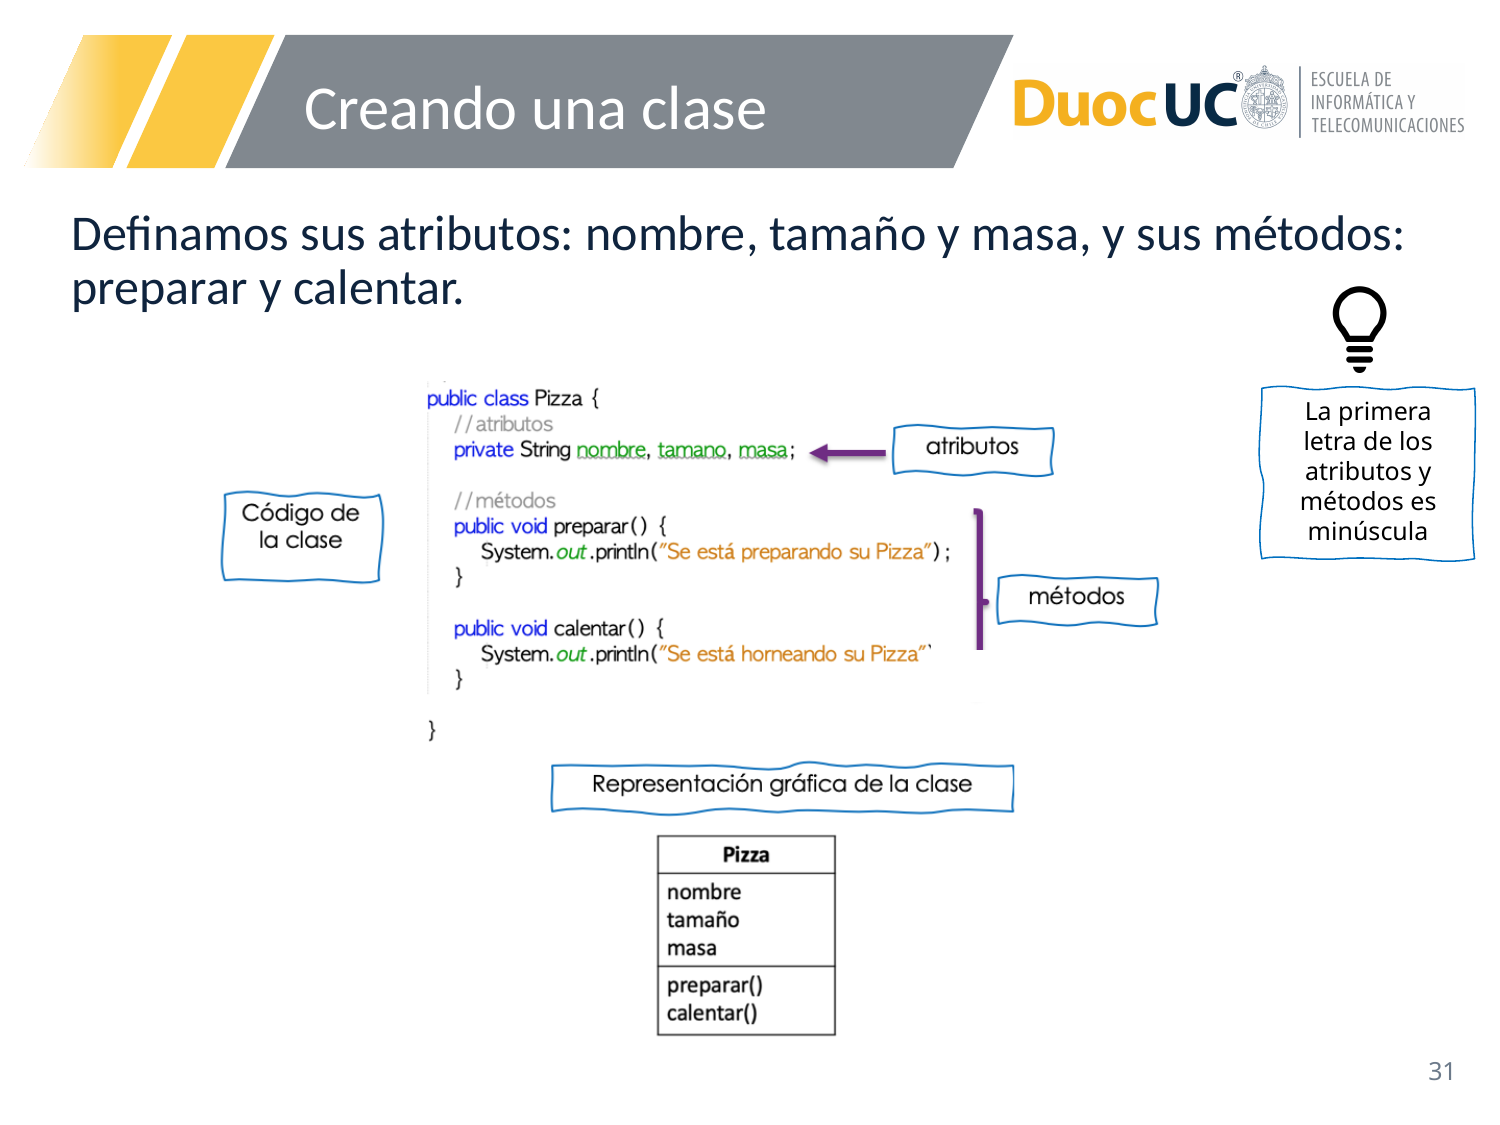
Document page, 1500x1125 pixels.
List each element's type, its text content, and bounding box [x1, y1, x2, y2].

text_box Creando una clase [289, 43, 993, 177]
text_box La primera letra de los atributos y métodos es minúscula [1259, 386, 1476, 562]
picture [181, 351, 1178, 1049]
list Definamos sus atributos: nombre, tamaño y masa, y sus métodos: preparar y calentar. [48, 199, 1452, 363]
picture [1013, 63, 1465, 140]
picture [1310, 280, 1409, 380]
